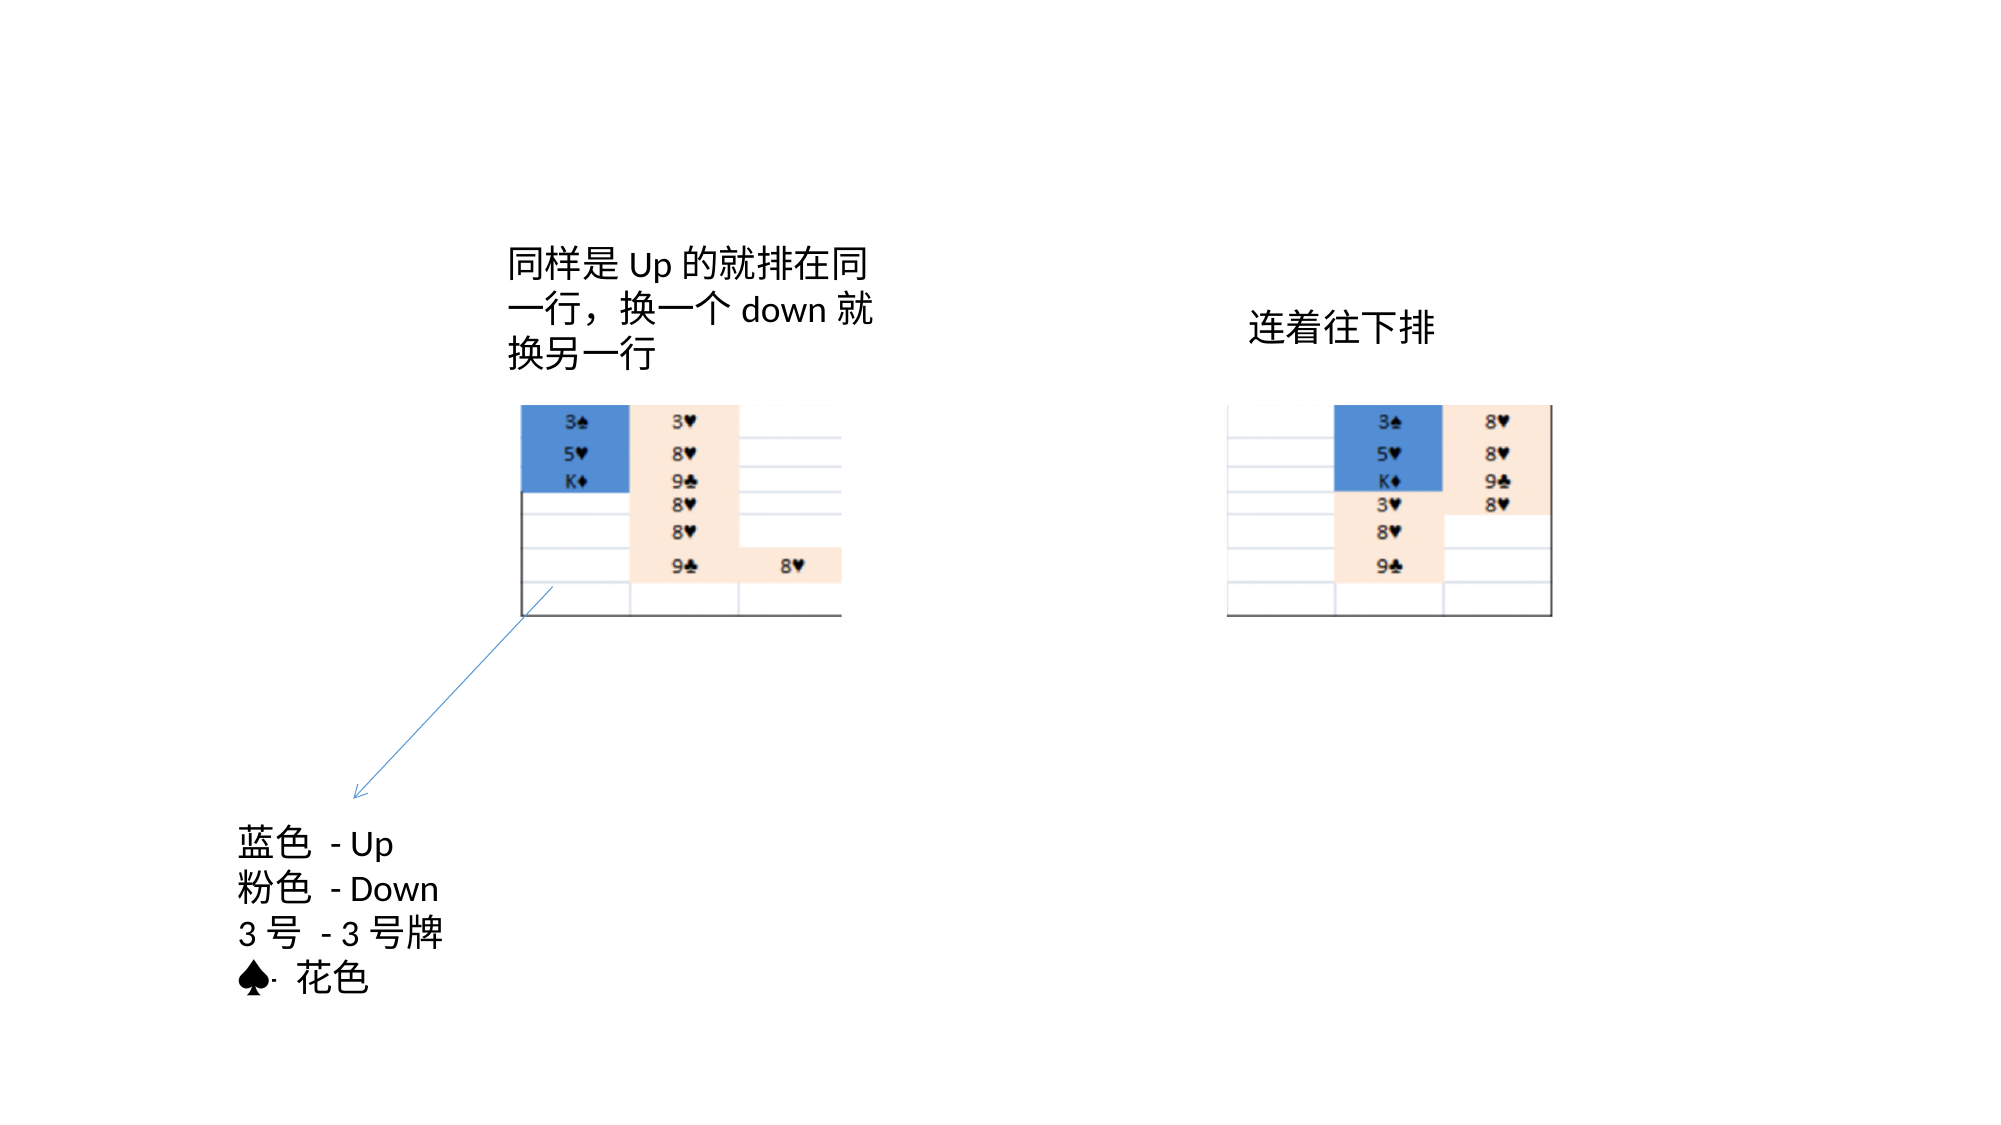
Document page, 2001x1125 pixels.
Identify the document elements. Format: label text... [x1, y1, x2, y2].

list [1226, 405, 1553, 617]
text_box 蓝色 - Up 粉色 - Down 3号 - 3号牌 - - 花色 [222, 811, 459, 1007]
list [519, 405, 842, 617]
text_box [353, 586, 553, 799]
picture [236, 956, 272, 999]
text_box 同样是Up的就排在同一行，换一个down就换另一行 [492, 232, 896, 383]
text_box 连着往下排 [1233, 296, 1637, 356]
